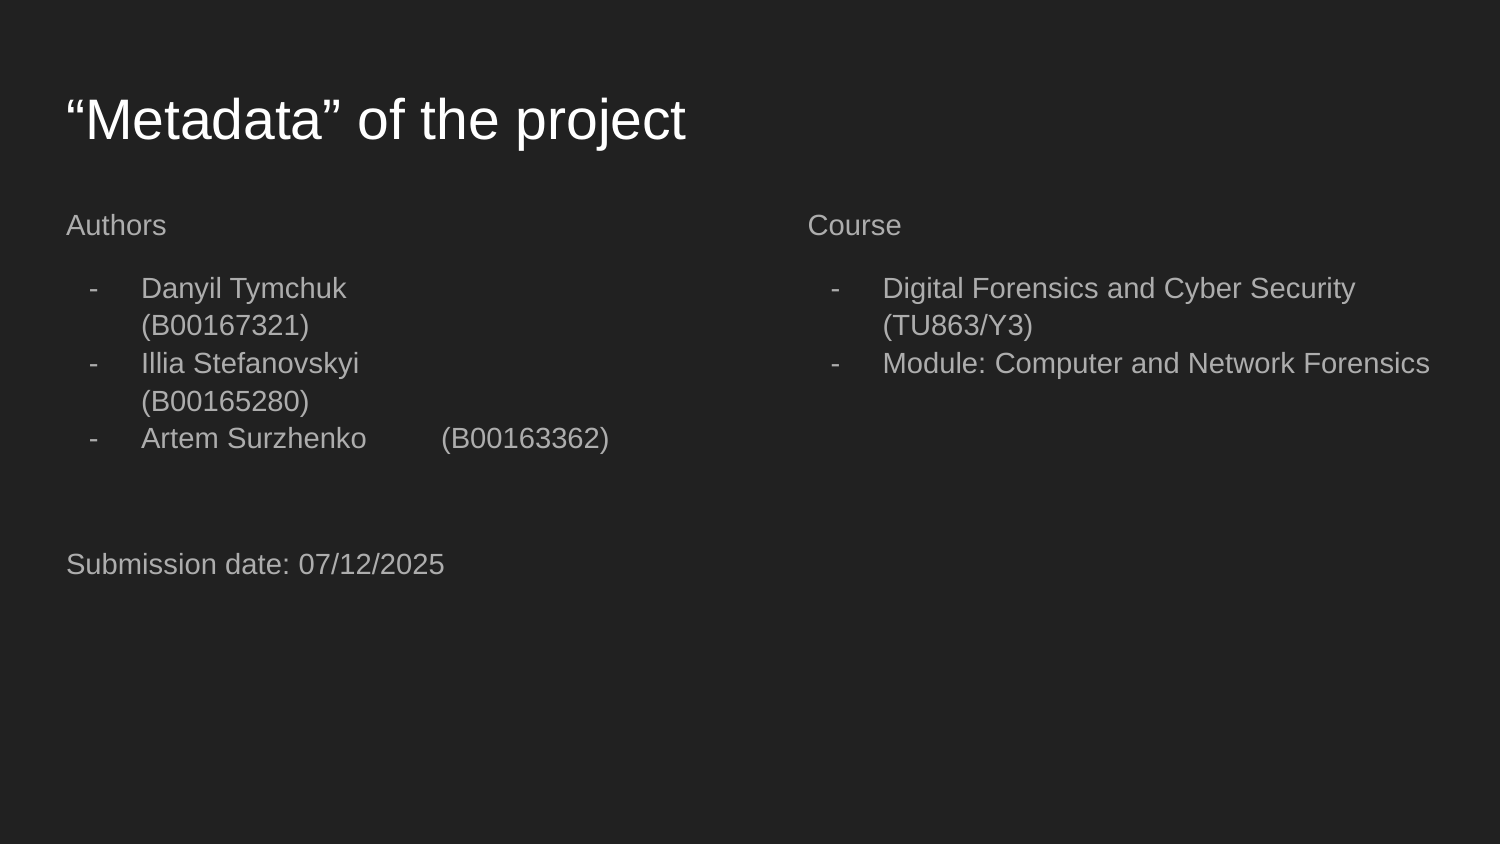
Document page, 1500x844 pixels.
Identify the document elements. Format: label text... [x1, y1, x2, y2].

title “Metadata” of the project [51, 72, 1449, 167]
list Authors Danyil Tymchuk (B00167321) Illia Stefanovskyi (B00165280) Artem Surzhenko (B00163362) Submission date: 07/12/2025 [51, 189, 708, 750]
list Course Digital Forensics and Cyber Security (TU863/Y3) Module: Computer and Network Forensics [792, 189, 1449, 750]
